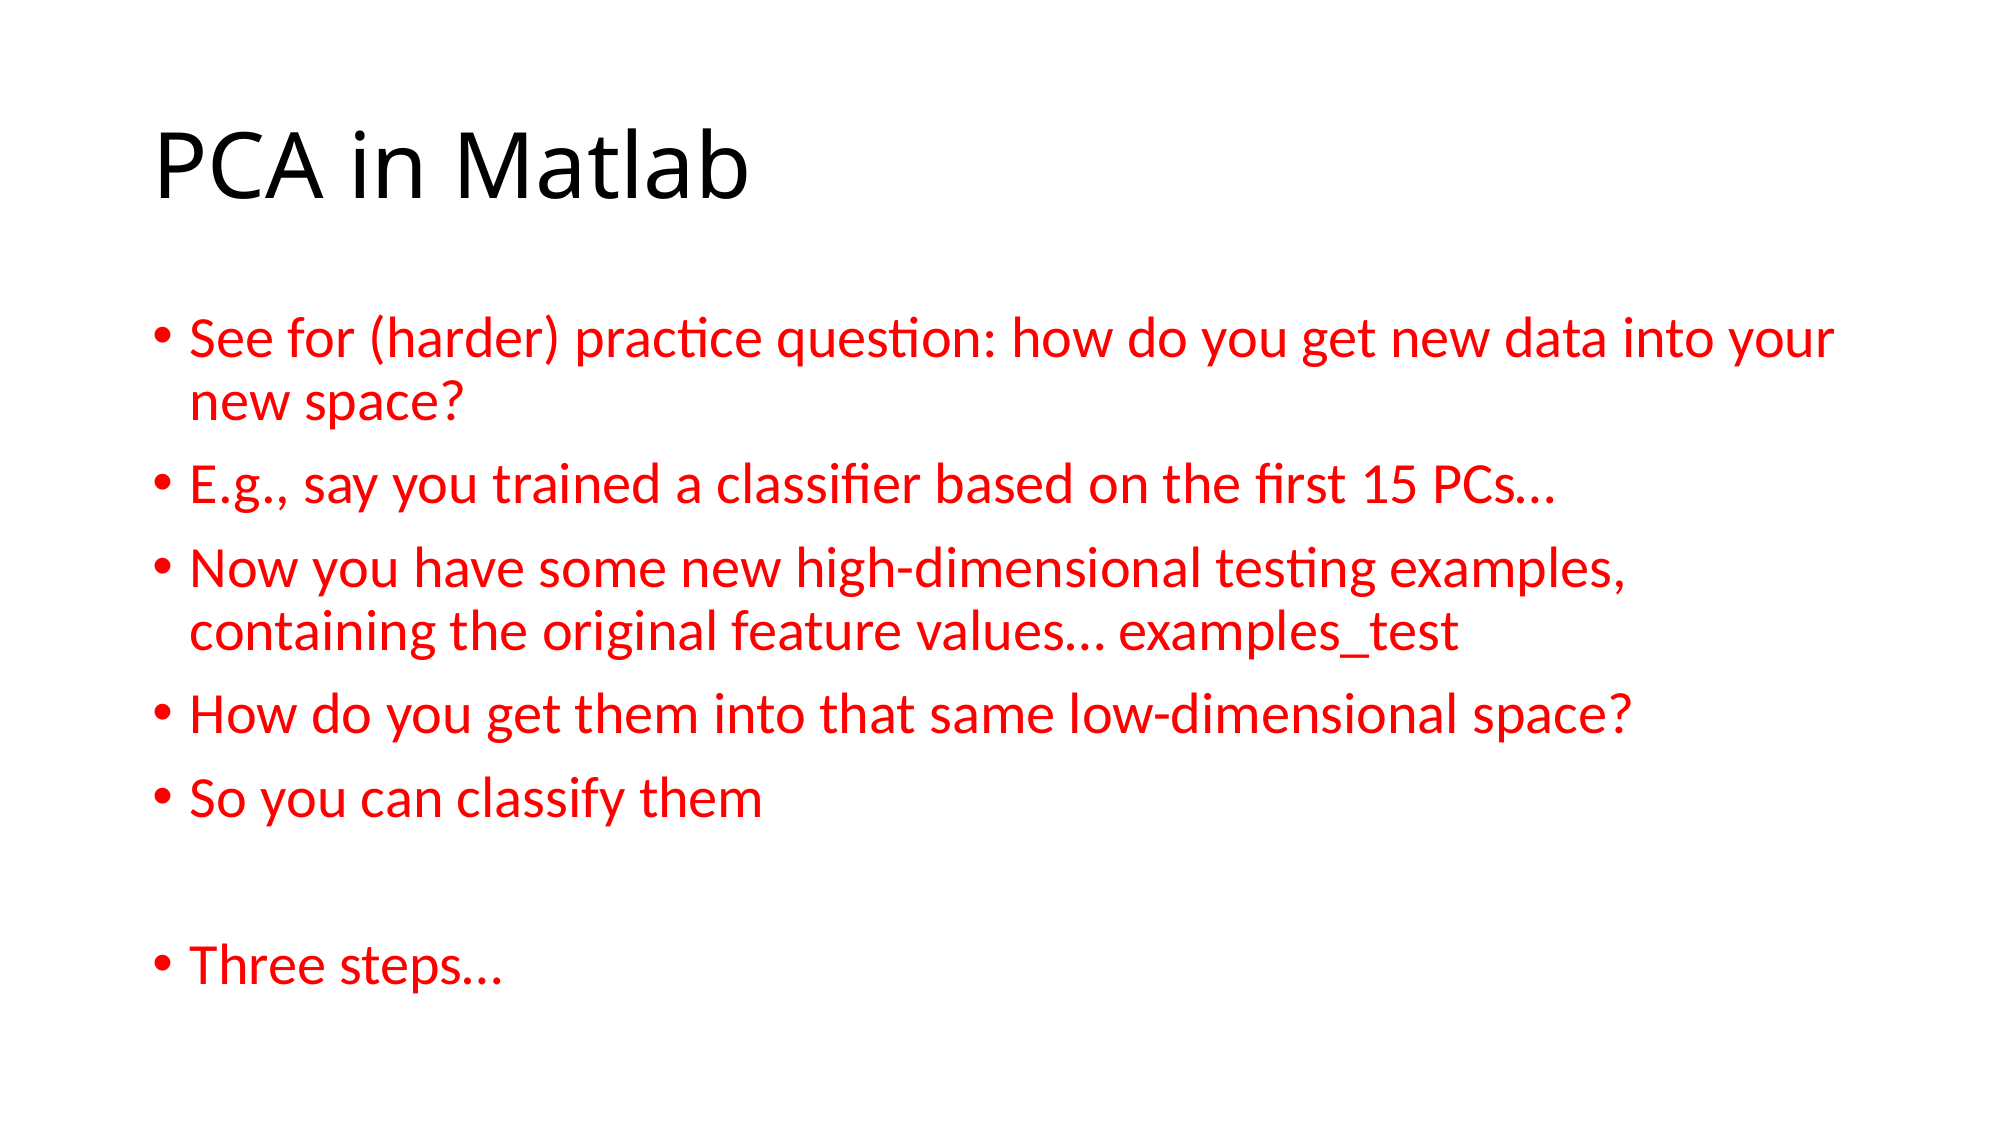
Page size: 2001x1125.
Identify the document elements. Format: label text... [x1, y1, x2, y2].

list See for (harder) practice question: how do you get new data into your new space? E.g., say you trained a classifier based on the first 15 PCs… Now you have some new high-dimensional testing examples, containing the original feature values… examples_test How do you get them into that same low-dimensional space? So you can classify them Three steps… [137, 299, 1863, 1014]
title PCA in Matlab [137, 59, 1863, 278]
